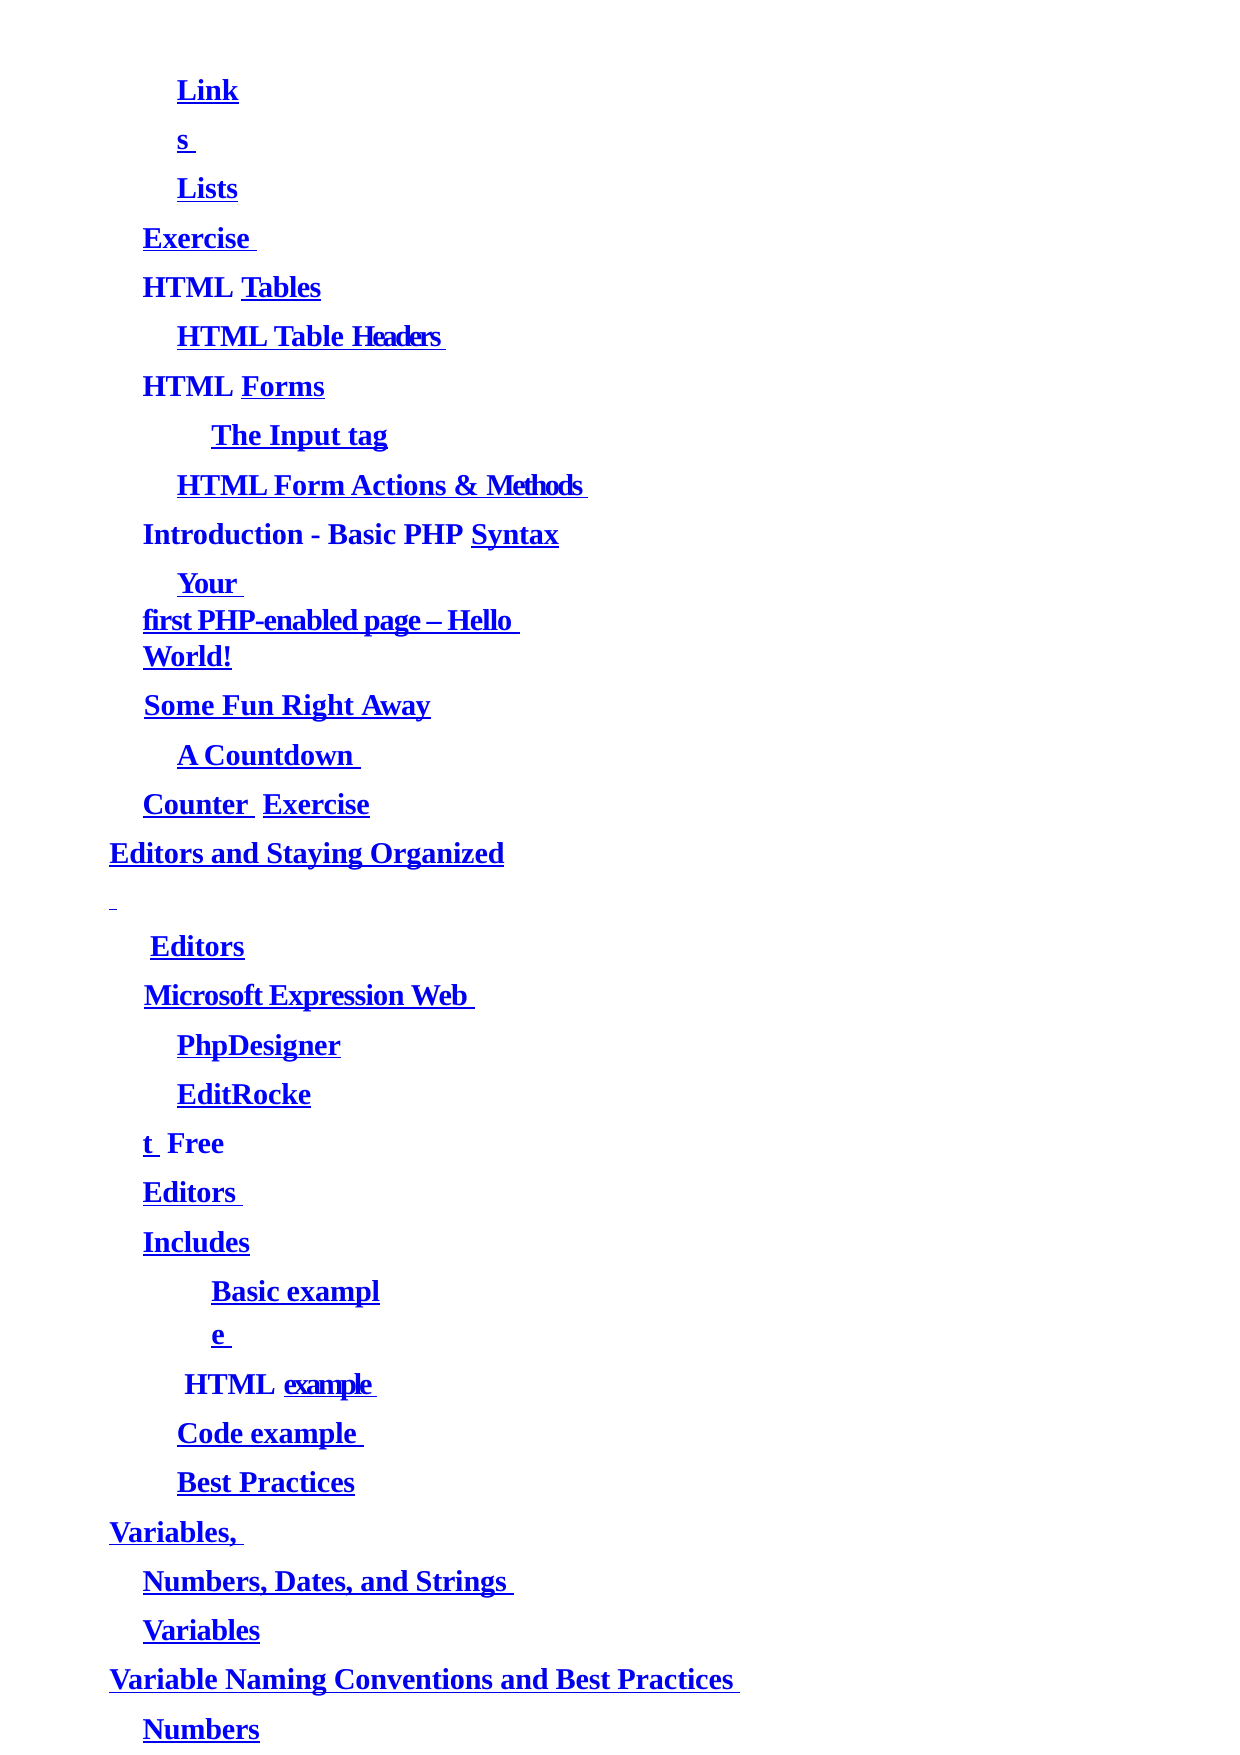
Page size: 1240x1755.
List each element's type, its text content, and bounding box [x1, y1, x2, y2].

text_box Links Lists Exercise HTML Tables HTML Table Headers HTML Forms The Input tag HTML Form Actions & Methods Introduction - Basic PHP Syntax Your first PHP-enabled page – Hello World! Some Fun Right Away A Countdown Counter Exercise Editors and Staying Organized Editors Microsoft Expression Web PhpDesigner EditRocket Free Editors Includes Basic example HTML example Code example Best Practices Variables, Numbers, Dates, and Strings Variables Variable Naming Conventions and Best Practices Numbers Basic Arithmetic Common Arithmetic Shortcuts Useful Numeric Functions Strings [107, 54, 773, 1755]
